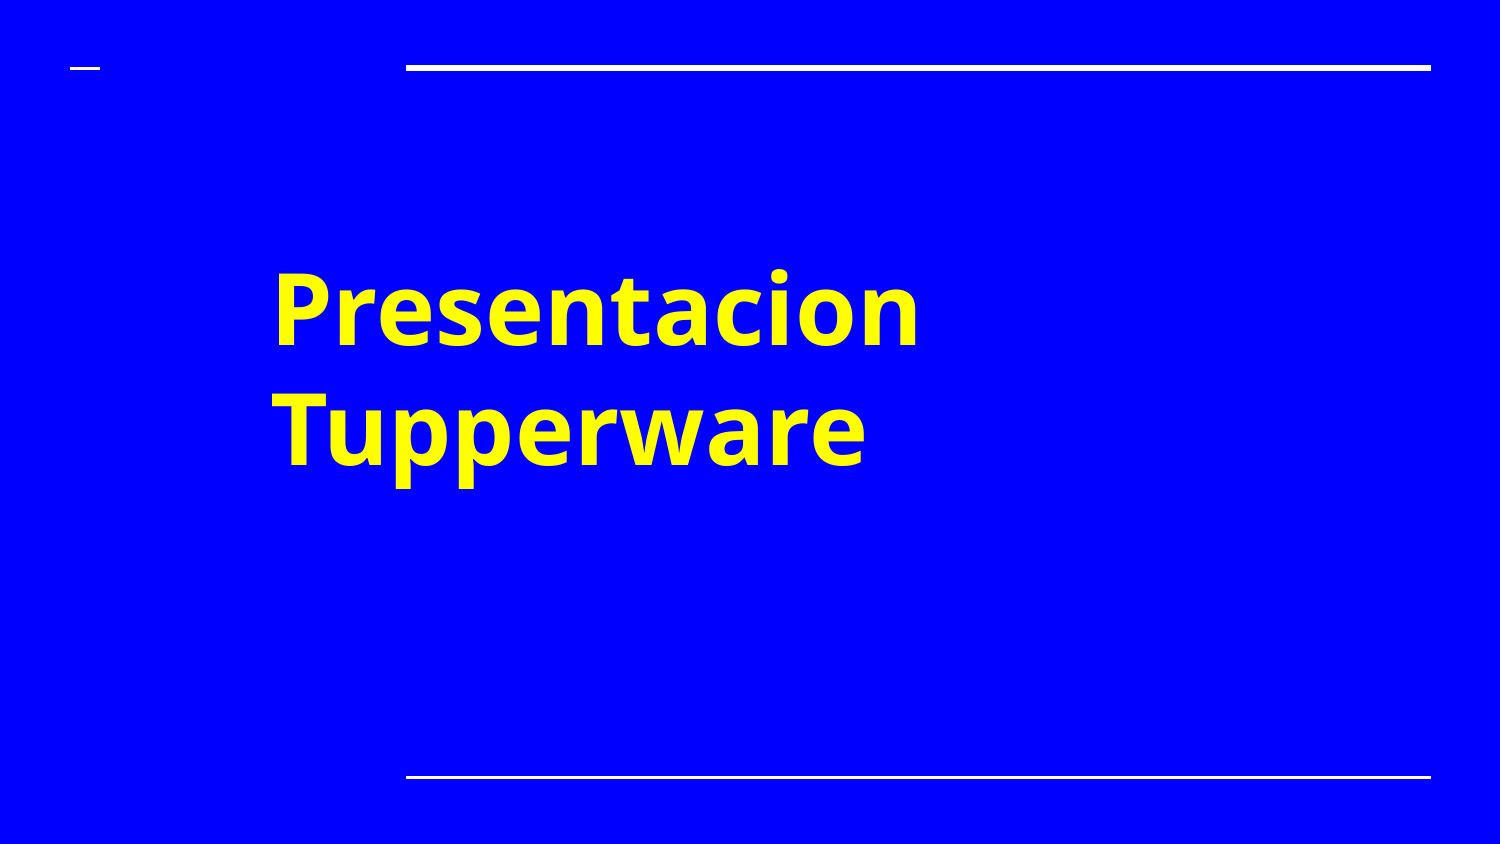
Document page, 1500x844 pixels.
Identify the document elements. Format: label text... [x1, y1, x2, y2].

title Presentacion Tupperware [255, 230, 1294, 483]
